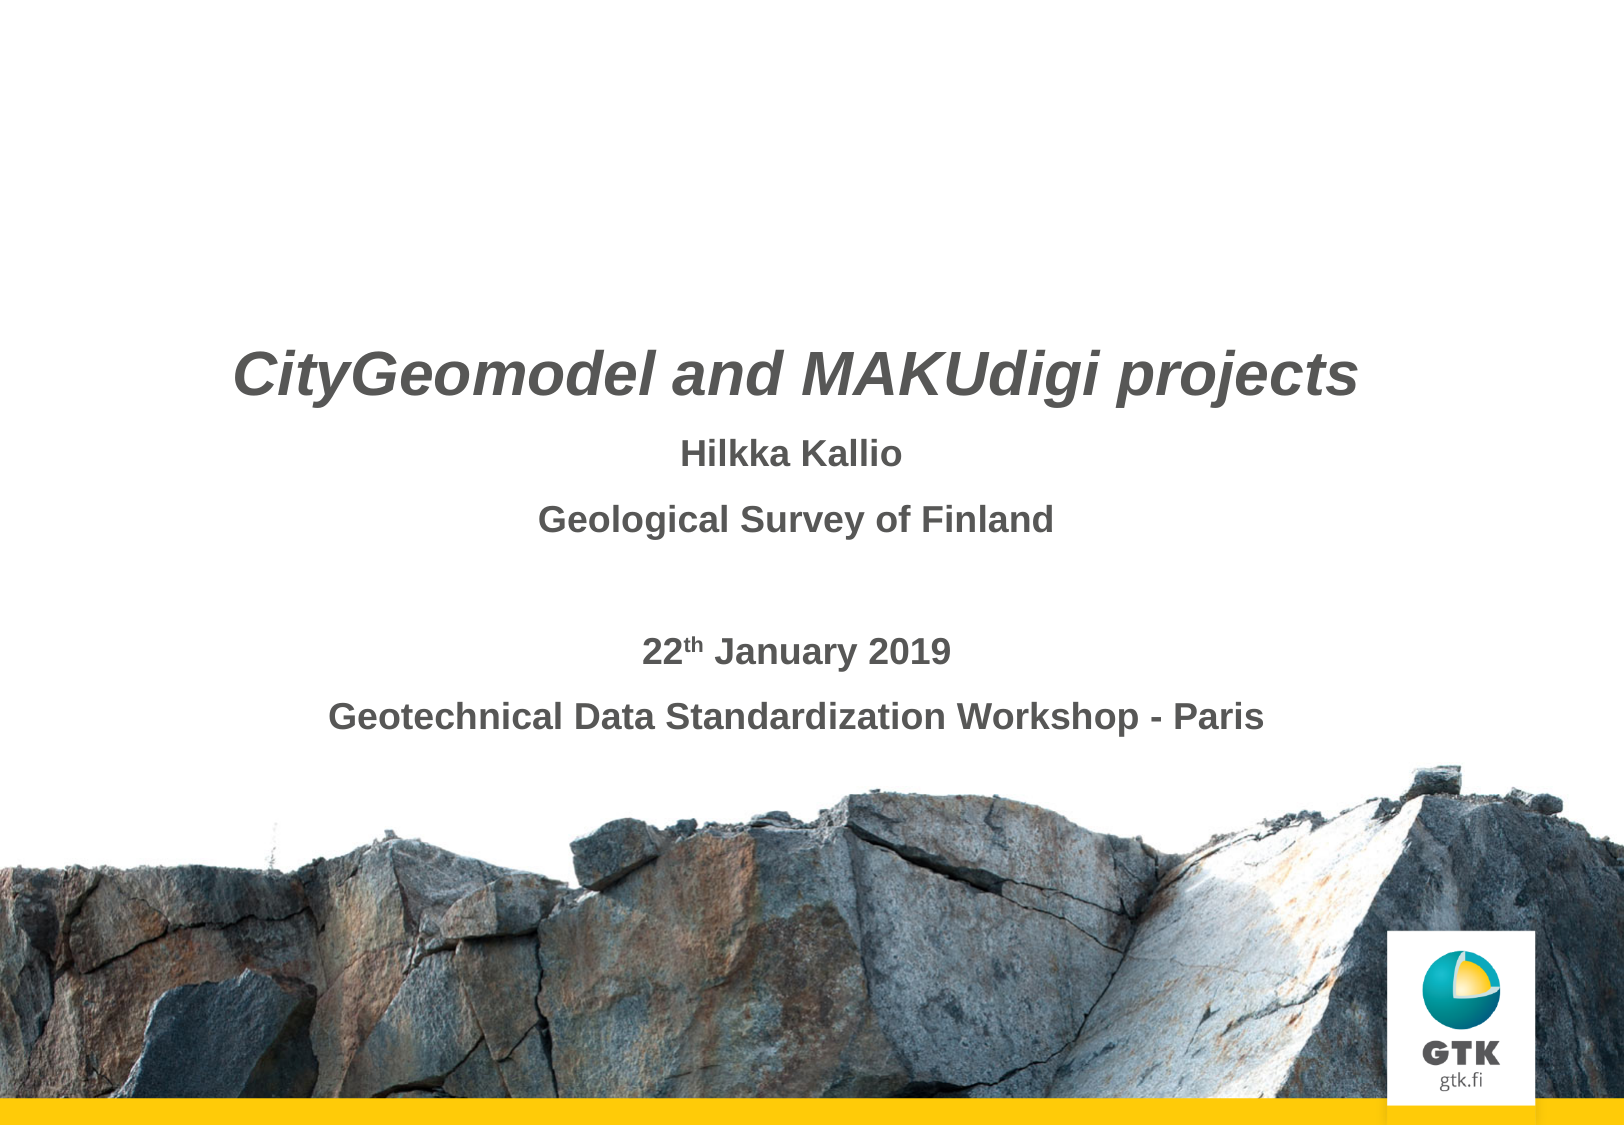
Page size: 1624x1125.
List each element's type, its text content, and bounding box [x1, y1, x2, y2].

list CityGeomodel and MAKUdigi projects Hilkka Kallio Geological Survey of Finland 22th January 2019 Geotechnical Data Standardization Workshop - Paris [210, 425, 1384, 745]
picture [0, 762, 1624, 1125]
